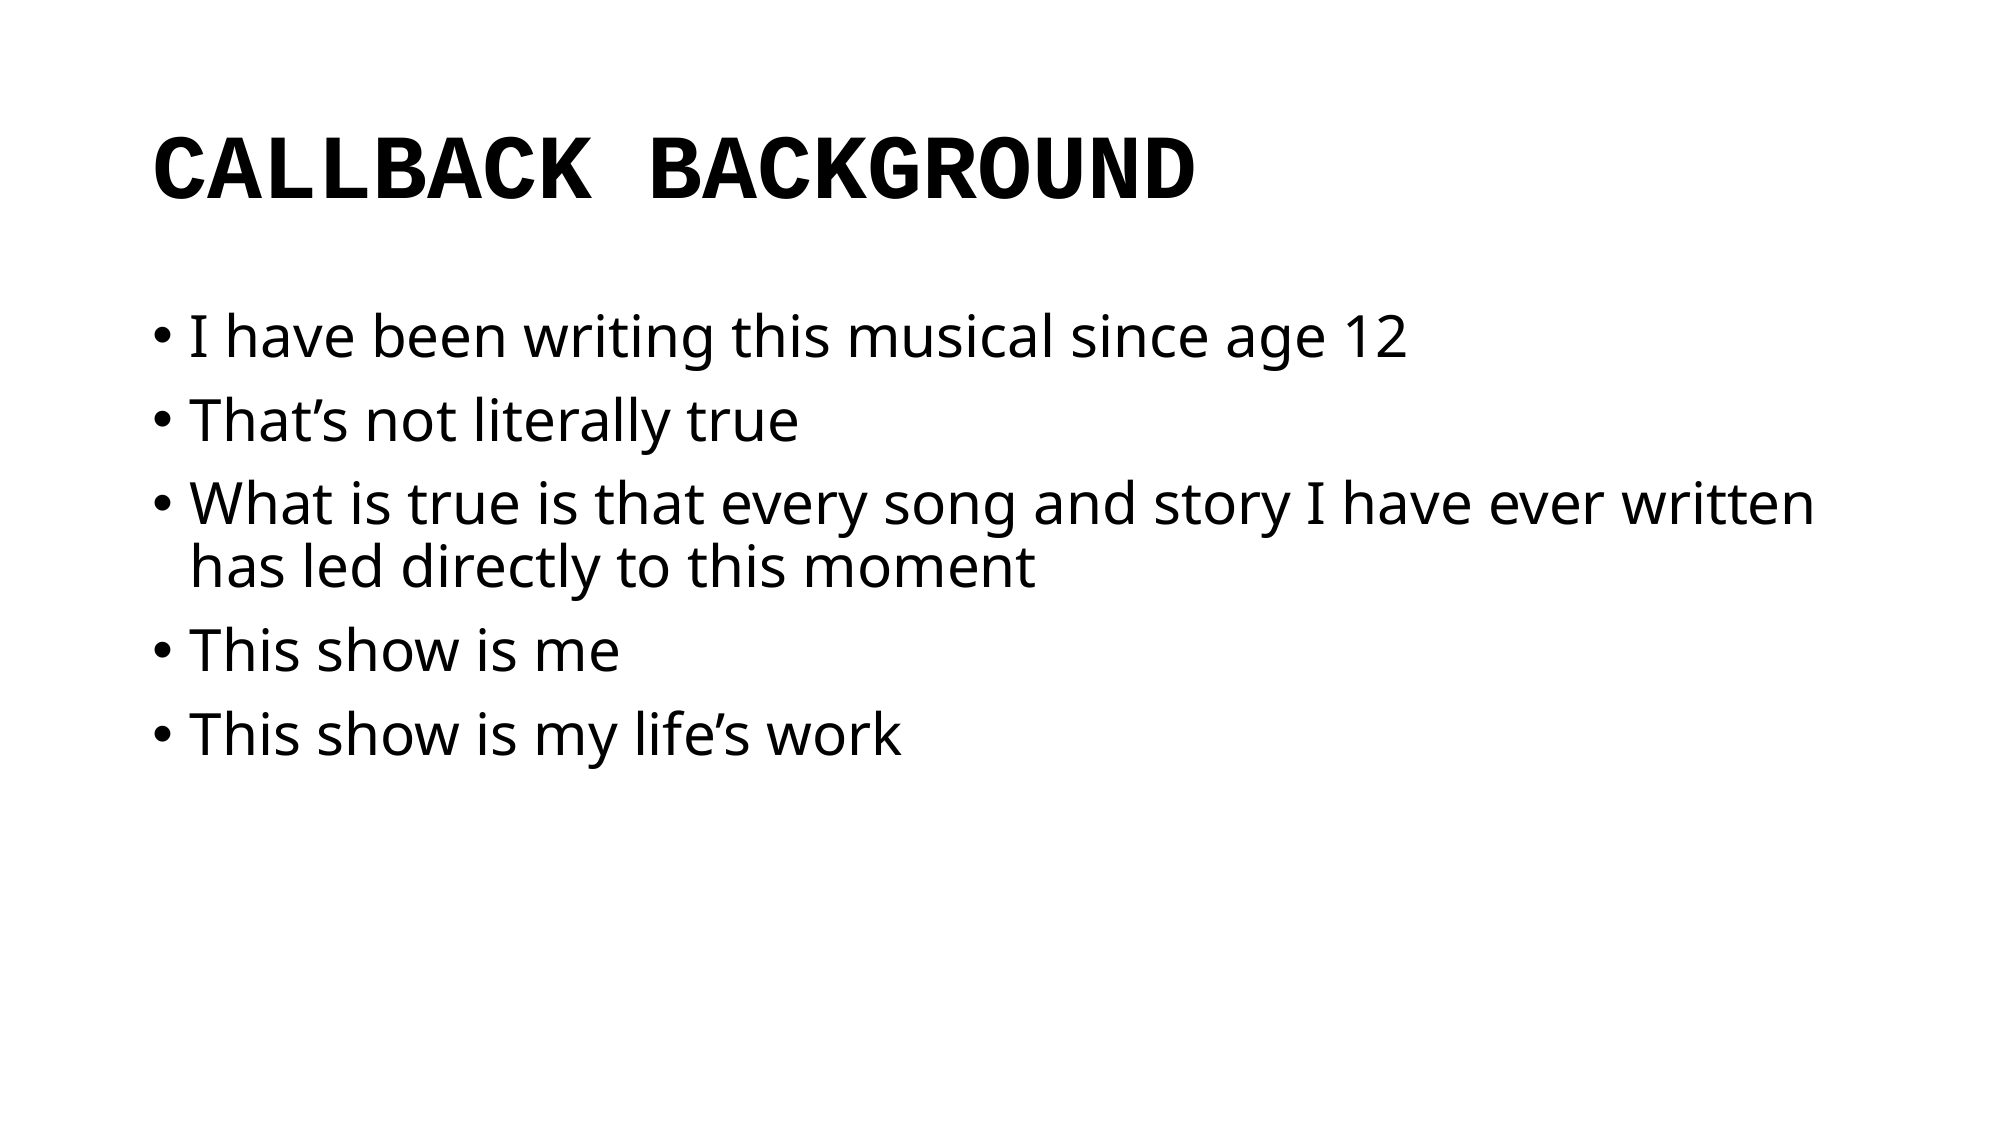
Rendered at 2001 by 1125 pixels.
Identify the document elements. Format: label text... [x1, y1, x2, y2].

list I have been writing this musical since age 12 That’s not literally true What is true is that every song and story I have ever written has led directly to this moment This show is me This show is my life’s work [137, 299, 1863, 1014]
title CALLBACK BACKGROUND [137, 59, 1863, 278]
